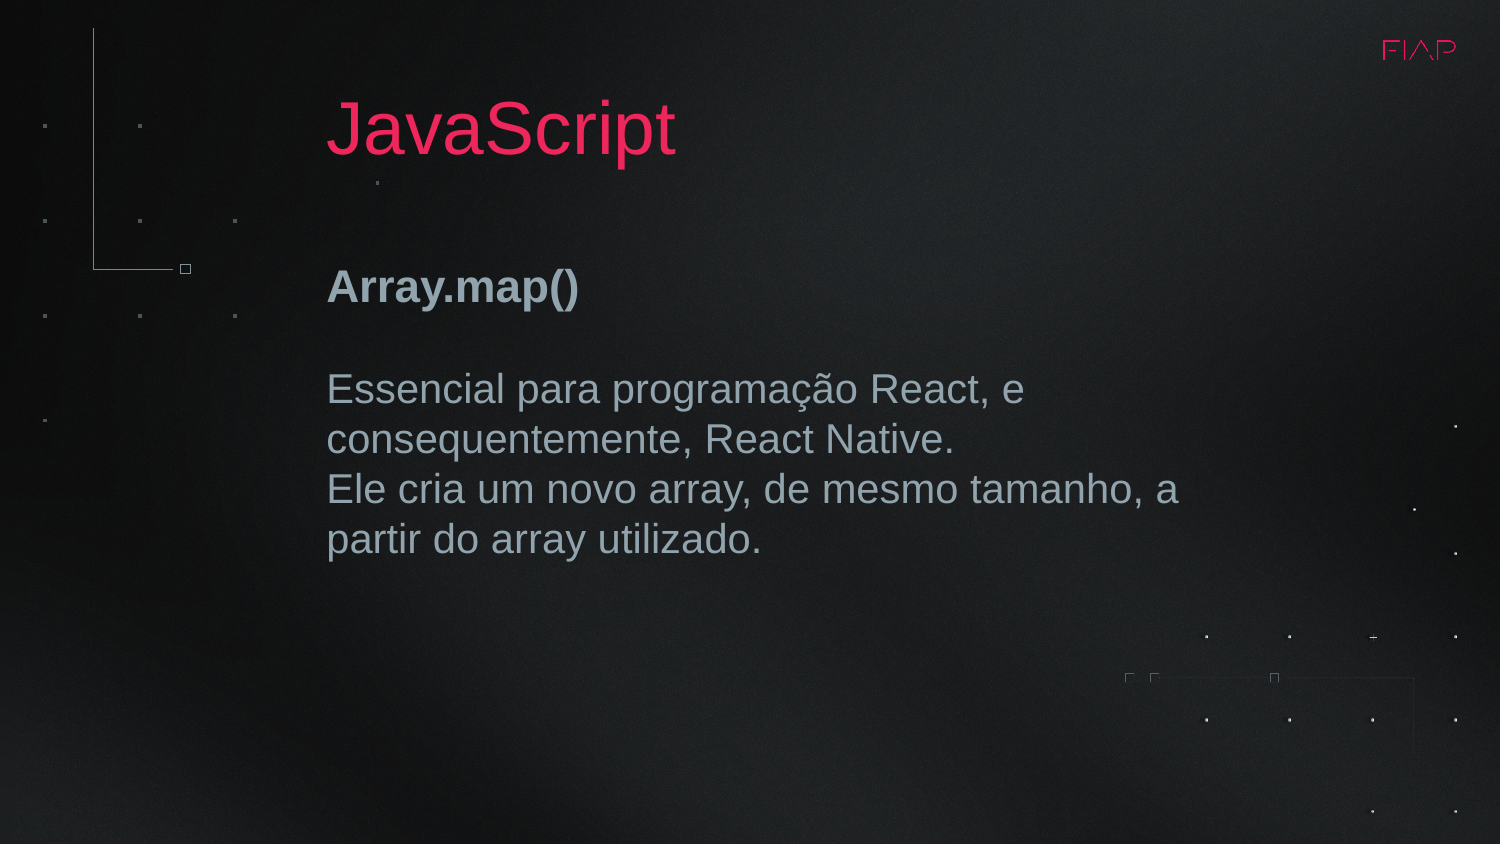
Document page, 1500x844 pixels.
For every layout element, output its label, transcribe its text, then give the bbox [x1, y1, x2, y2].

text_box JavaScript [383, 72, 1126, 177]
text_box Array.map() Essencial para programação React, e consequentemente, React Native. Ele cria um novo array, de mesmo tamanho, a partir do array utilizado. [311, 249, 1292, 570]
picture [0, 0, 1500, 844]
